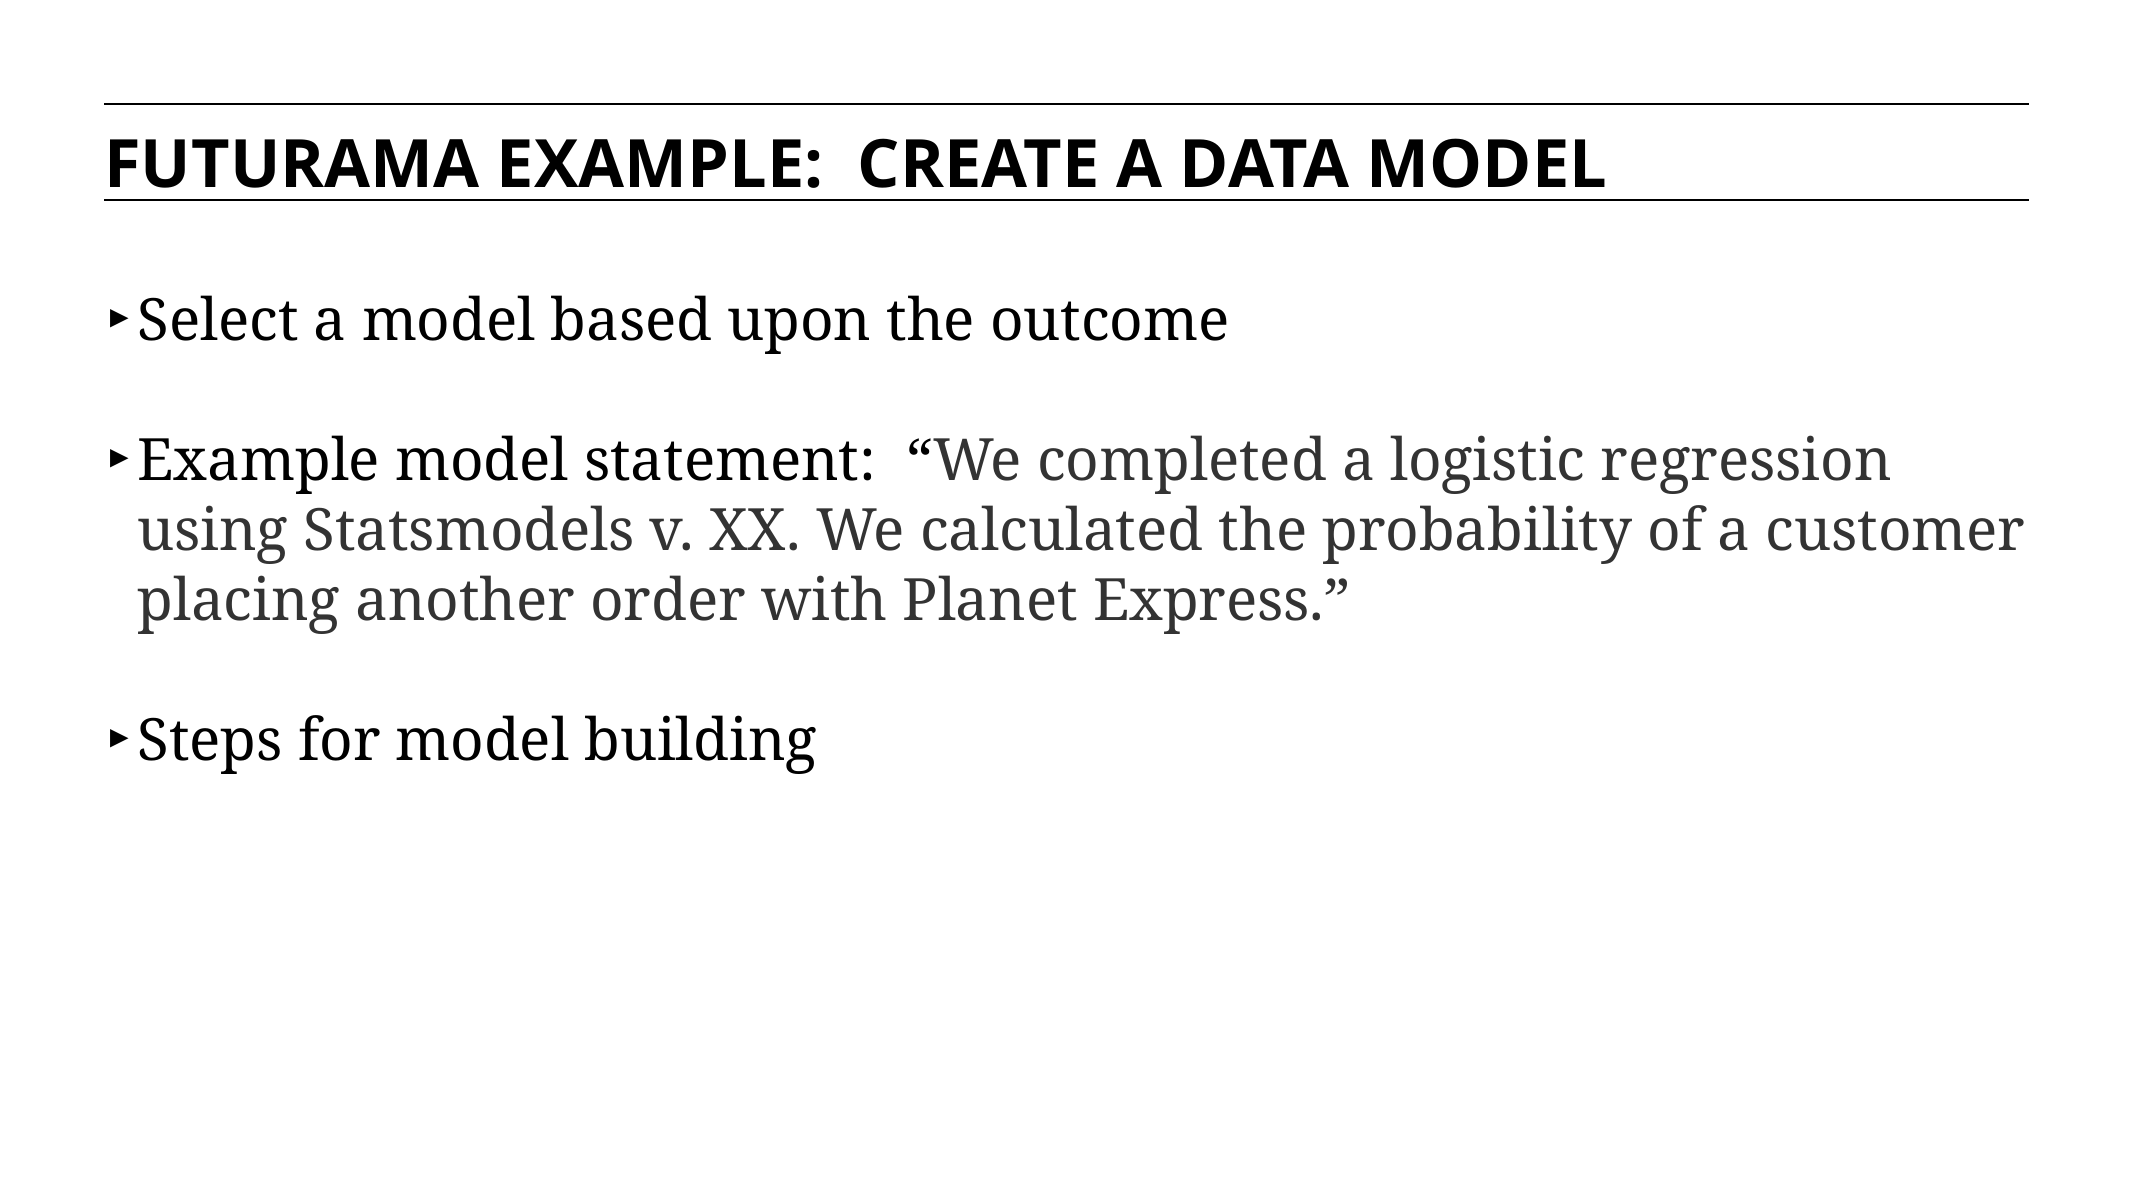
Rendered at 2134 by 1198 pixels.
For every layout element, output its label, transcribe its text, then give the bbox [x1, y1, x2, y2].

text_box FUTURAMA EXAMPLE: CREATE A DATA MODEL [104, 120, 2030, 192]
list Select a model based upon the outcome Example model statement: “We completed a logistic regression using Statsmodels v. XX. We calculated the probability of a customer placing another order with Planet Express.” Steps for model building [104, 212, 2030, 837]
